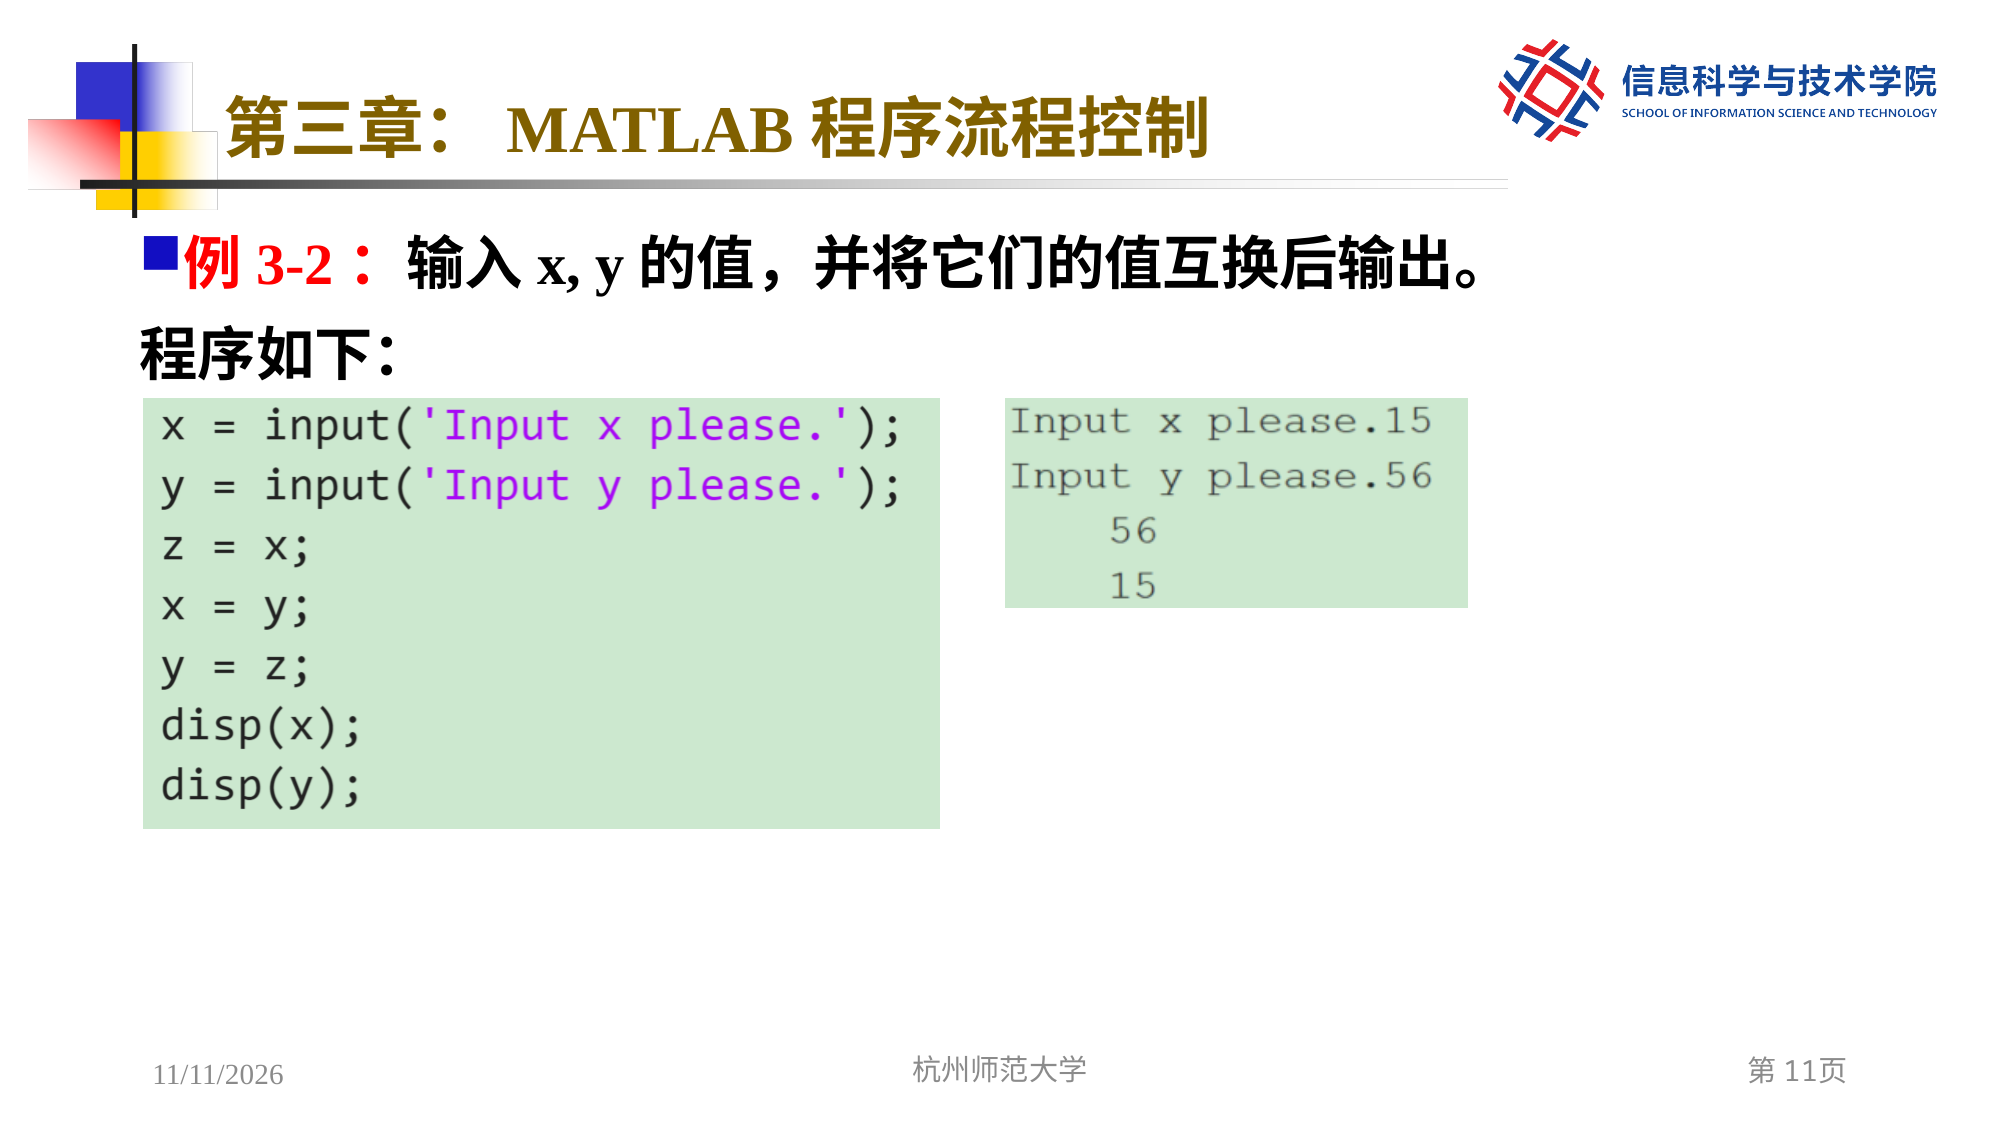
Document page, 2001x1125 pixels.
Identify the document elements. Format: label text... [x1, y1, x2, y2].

list 例3-2：输入x, y的值，并将它们的值互换后输出。 程序如下： [87, 218, 1908, 1021]
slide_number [137, 1042, 588, 1103]
picture [143, 398, 940, 829]
footer 杭州师范大学 [662, 1042, 1338, 1103]
title 第三章：MATLAB程序流程控制 [208, 87, 1490, 176]
picture [28, 39, 1937, 218]
picture [1005, 398, 1468, 608]
slide_number 第11页 [1412, 1042, 1863, 1103]
